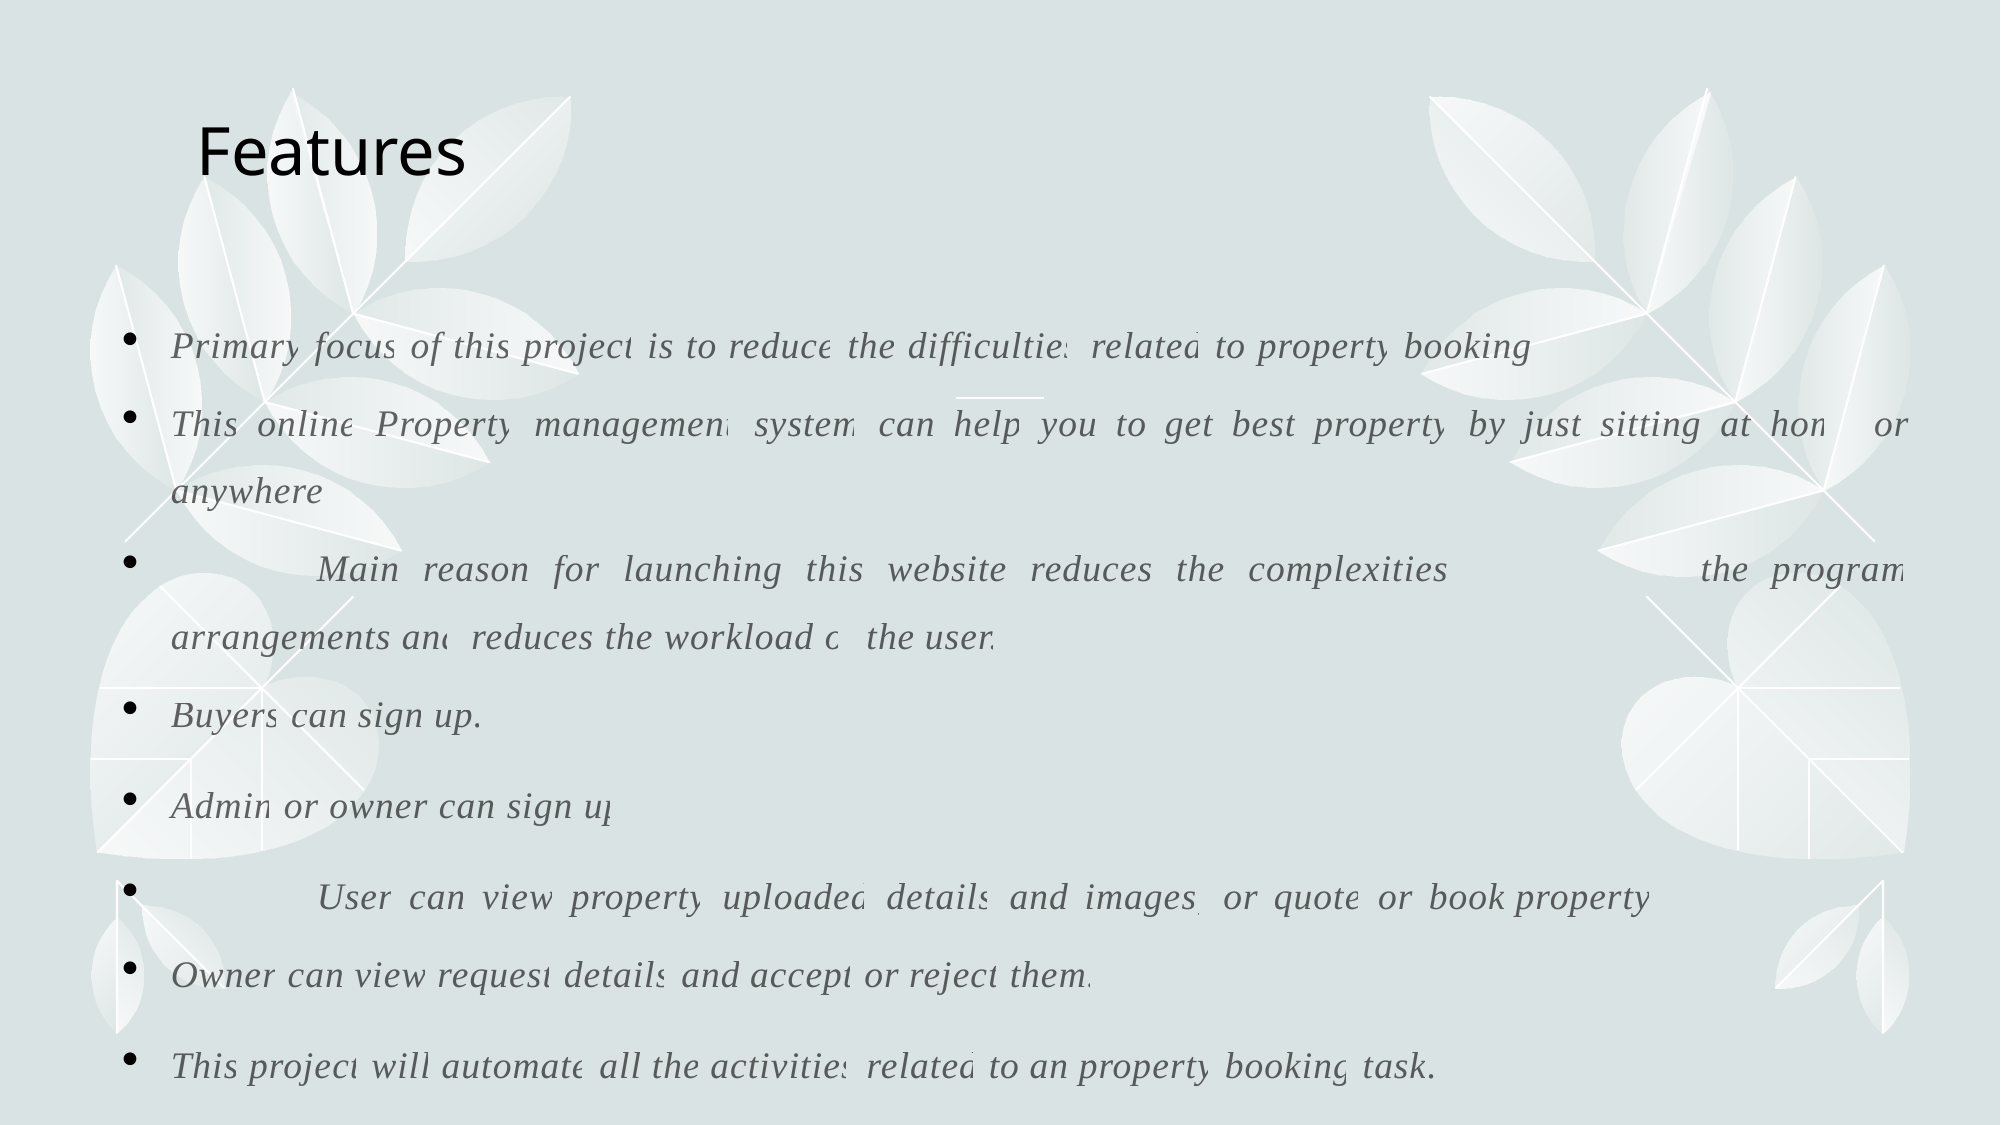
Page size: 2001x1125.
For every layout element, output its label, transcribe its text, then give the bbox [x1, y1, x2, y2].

list Primary focus of this project is to reduce the difficulties related to property booking. This online Property management system can help you to get best property by just sitting at home or anywhere. Main reason for launching this website reduces the complexities related with the program arrangements and reduces the workload of the user. Buyers can sign up. Admin or owner can sign up. User can view property uploaded details and images, or quote or book property. Owner can view request details and accept or reject them. This project will automate all the activities related to an property booking task. [34, 216, 1977, 1125]
title Features [0, 0, 687, 197]
